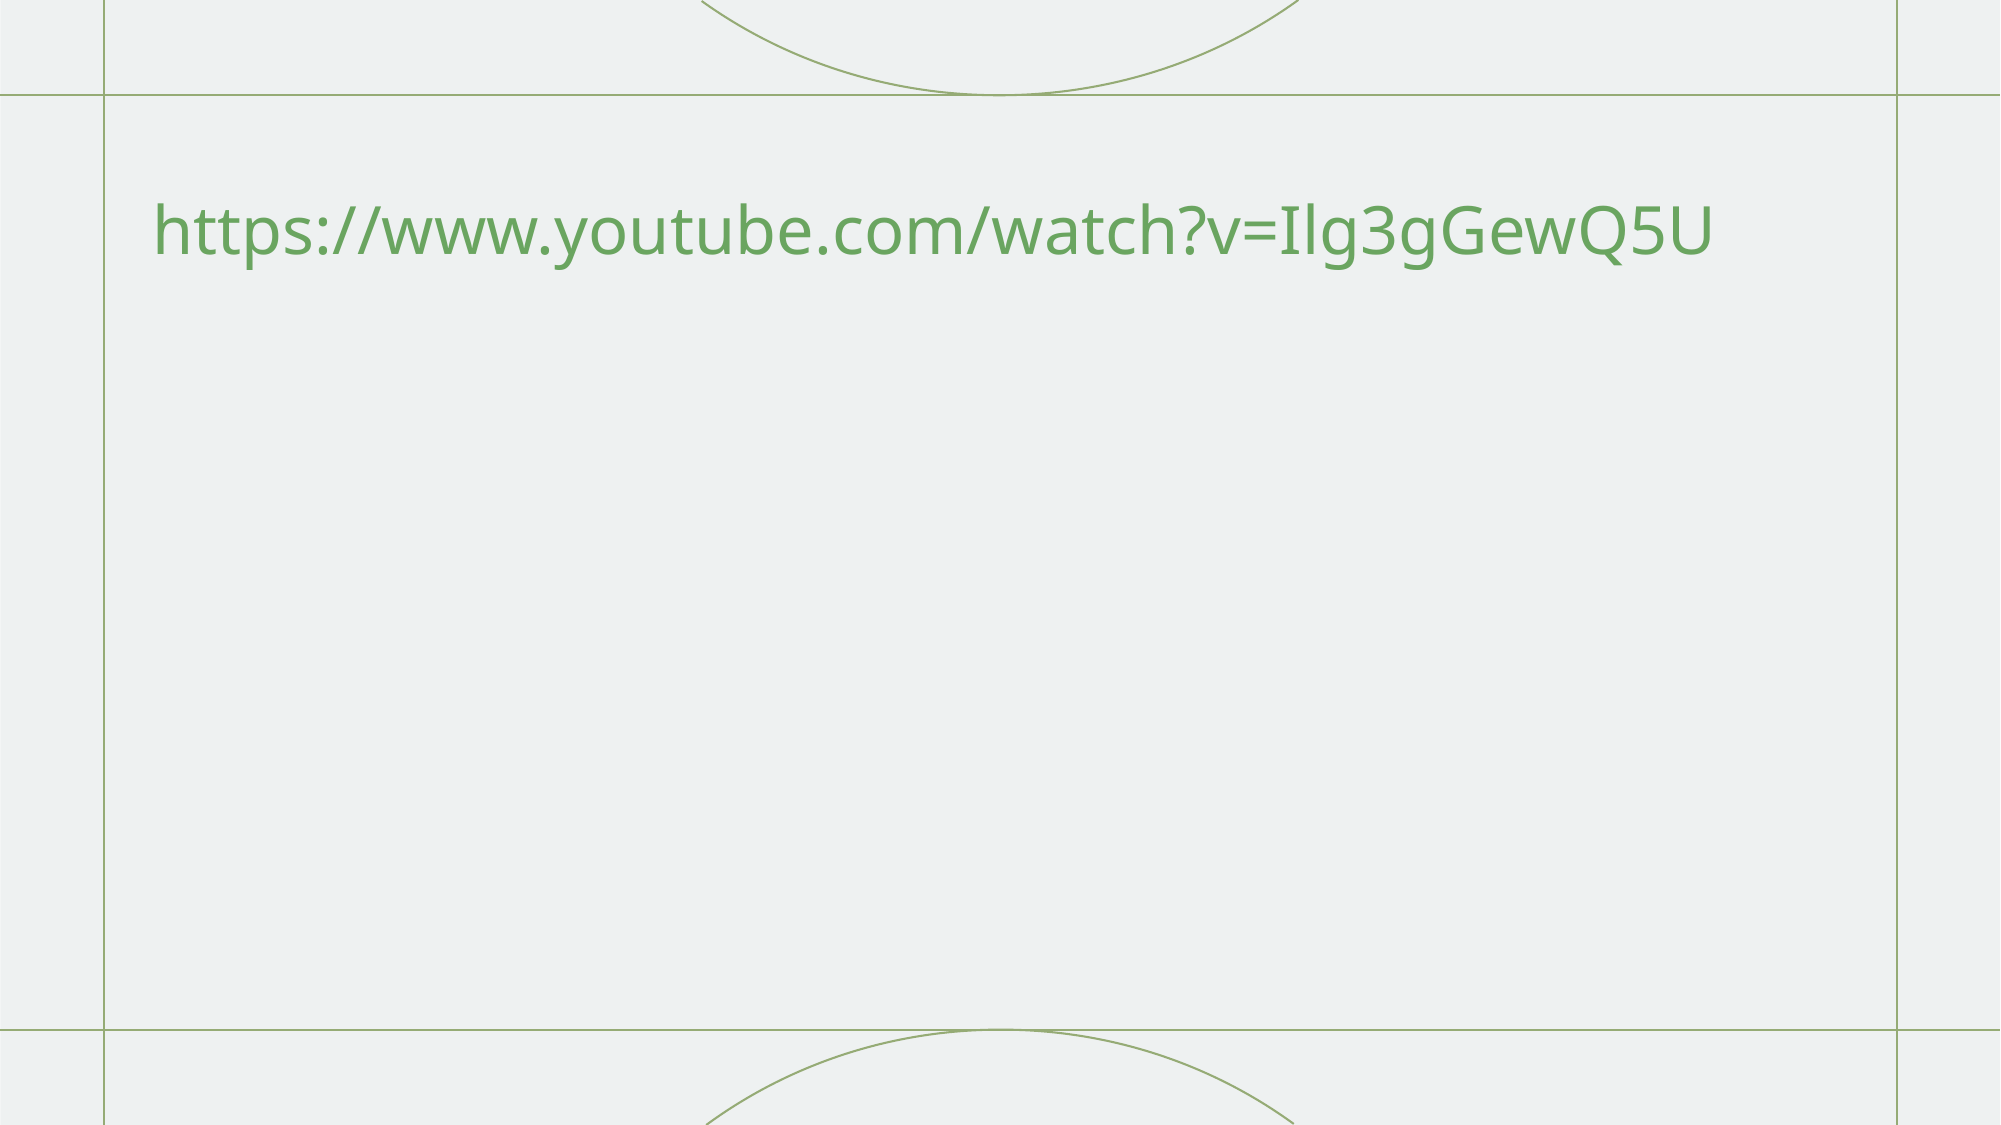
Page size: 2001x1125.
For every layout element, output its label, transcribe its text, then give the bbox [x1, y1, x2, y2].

title https://www.youtube.com/watch?v=Ilg3gGewQ5U [137, 119, 1863, 337]
